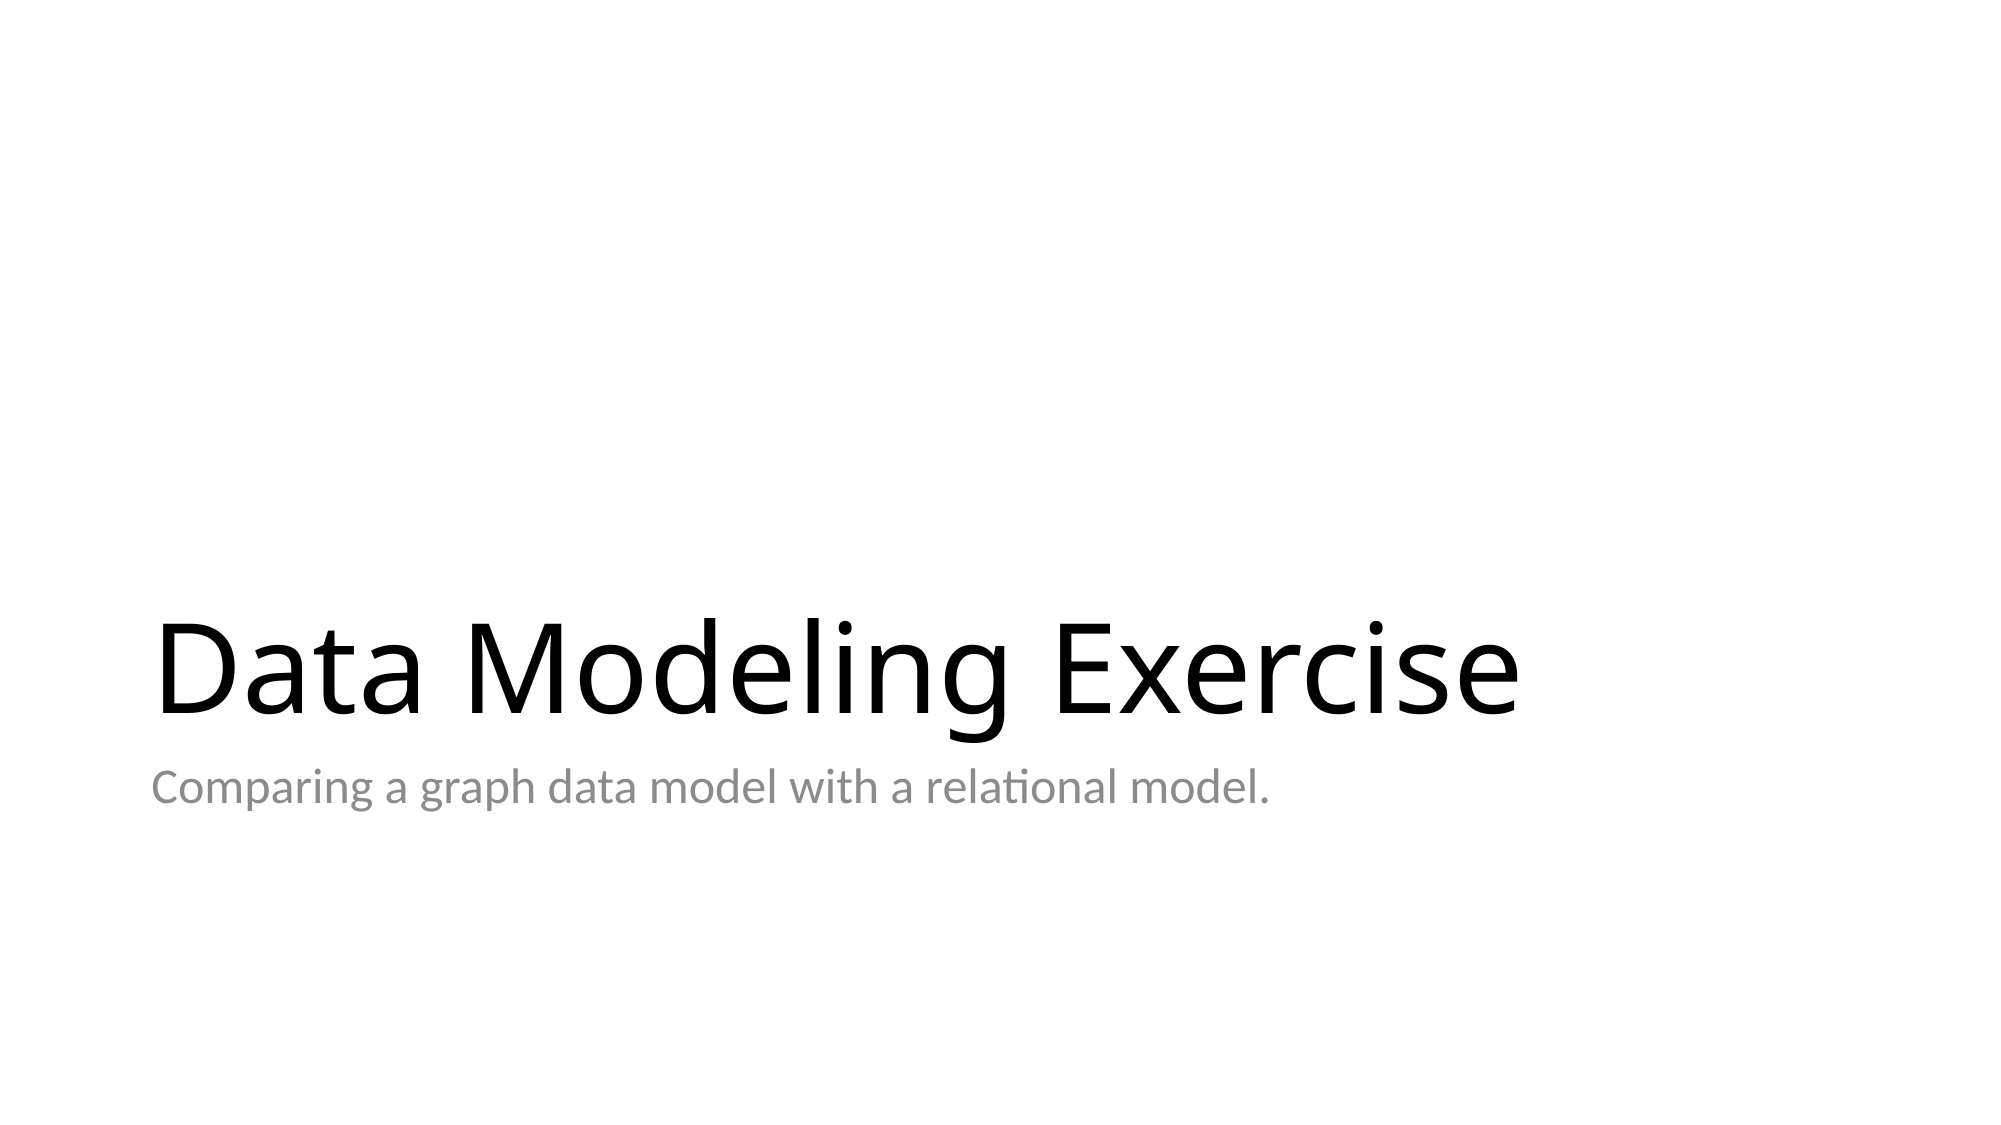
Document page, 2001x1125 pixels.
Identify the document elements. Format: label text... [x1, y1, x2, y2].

title Data Modeling Exercise [136, 280, 1862, 749]
list Comparing a graph data model with a relational model. [136, 752, 1862, 999]
